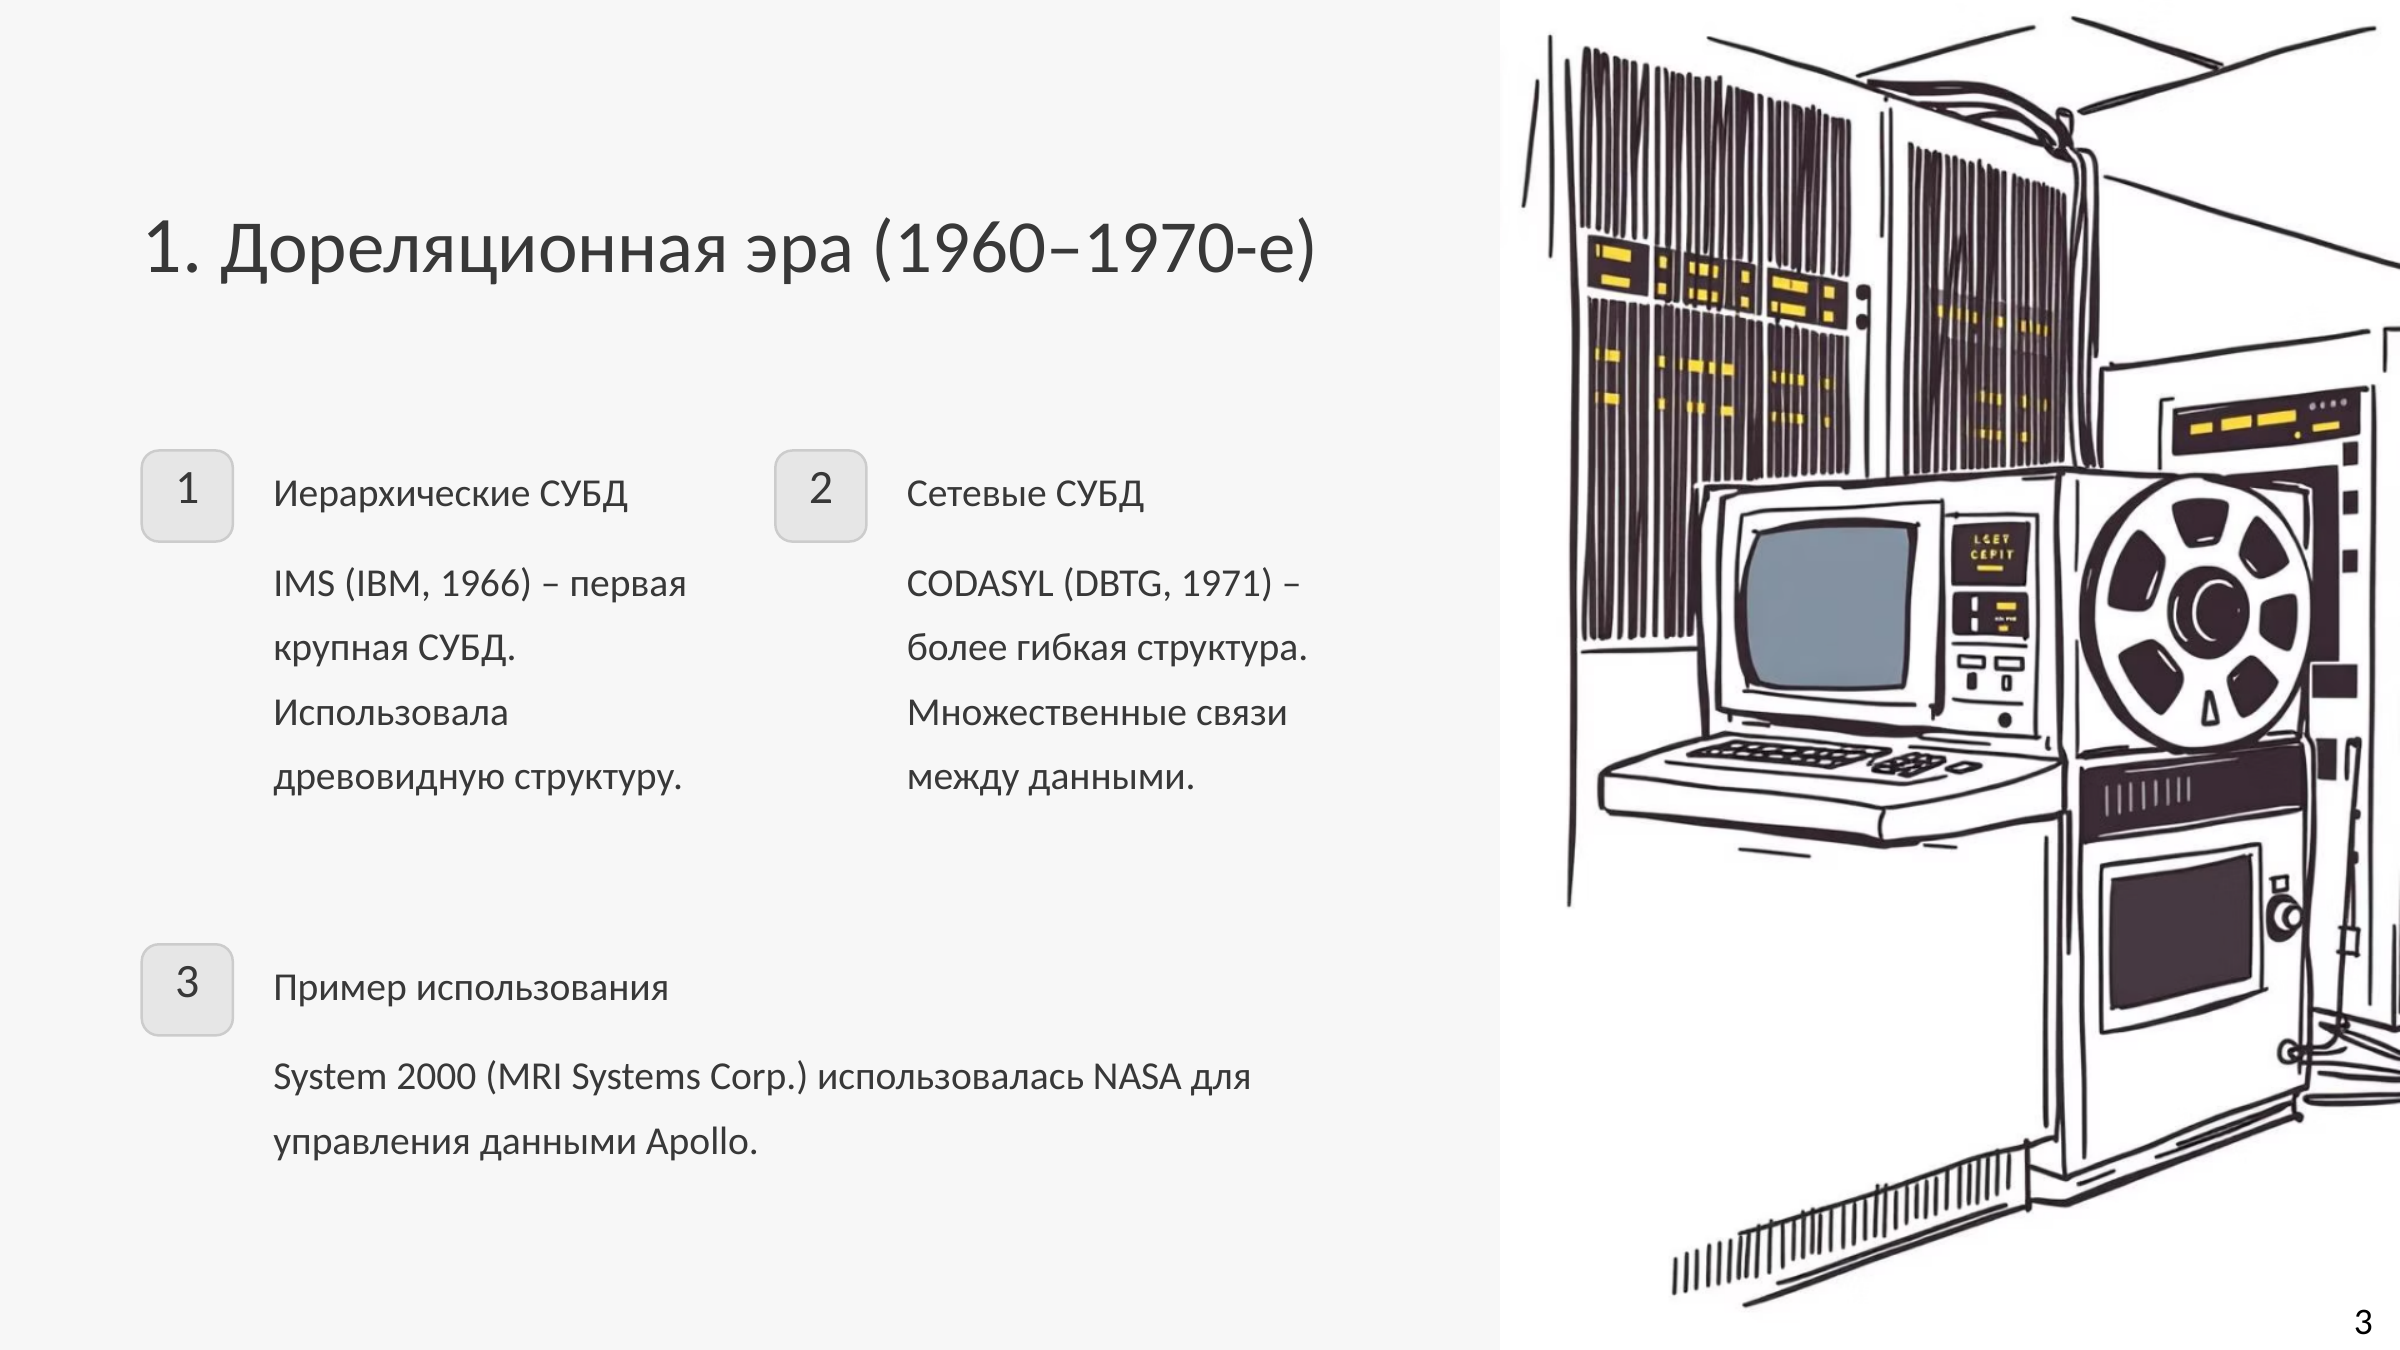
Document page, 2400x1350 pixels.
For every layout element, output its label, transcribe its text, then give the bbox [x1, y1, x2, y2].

picture [1499, 0, 2400, 1350]
text_box [775, 450, 867, 542]
text_box [141, 450, 233, 542]
text_box 1 [162, 465, 212, 527]
text_box CODASYL (DBTG, 1971) – более гибкая структура. Множественные связи между данными. [906, 539, 1359, 864]
text_box System 2000 (MRI Systems Corp.) использовалась NASA для управления данными Apollo. [273, 1033, 1359, 1163]
text_box [141, 944, 233, 1036]
text_box IMS (IBM, 1966) – первая крупная СУБД. Использовала древовидную структуру. [273, 539, 725, 864]
text_box 1. Дореляционная эра (1960–1970-е) [141, 187, 1359, 390]
text_box 2 [796, 465, 846, 527]
text_box Сетевые СУБД [906, 464, 1312, 515]
text_box Иерархические СУБД [273, 464, 695, 515]
text_box 3 [162, 959, 212, 1021]
text_box Пример использования [273, 958, 745, 1009]
